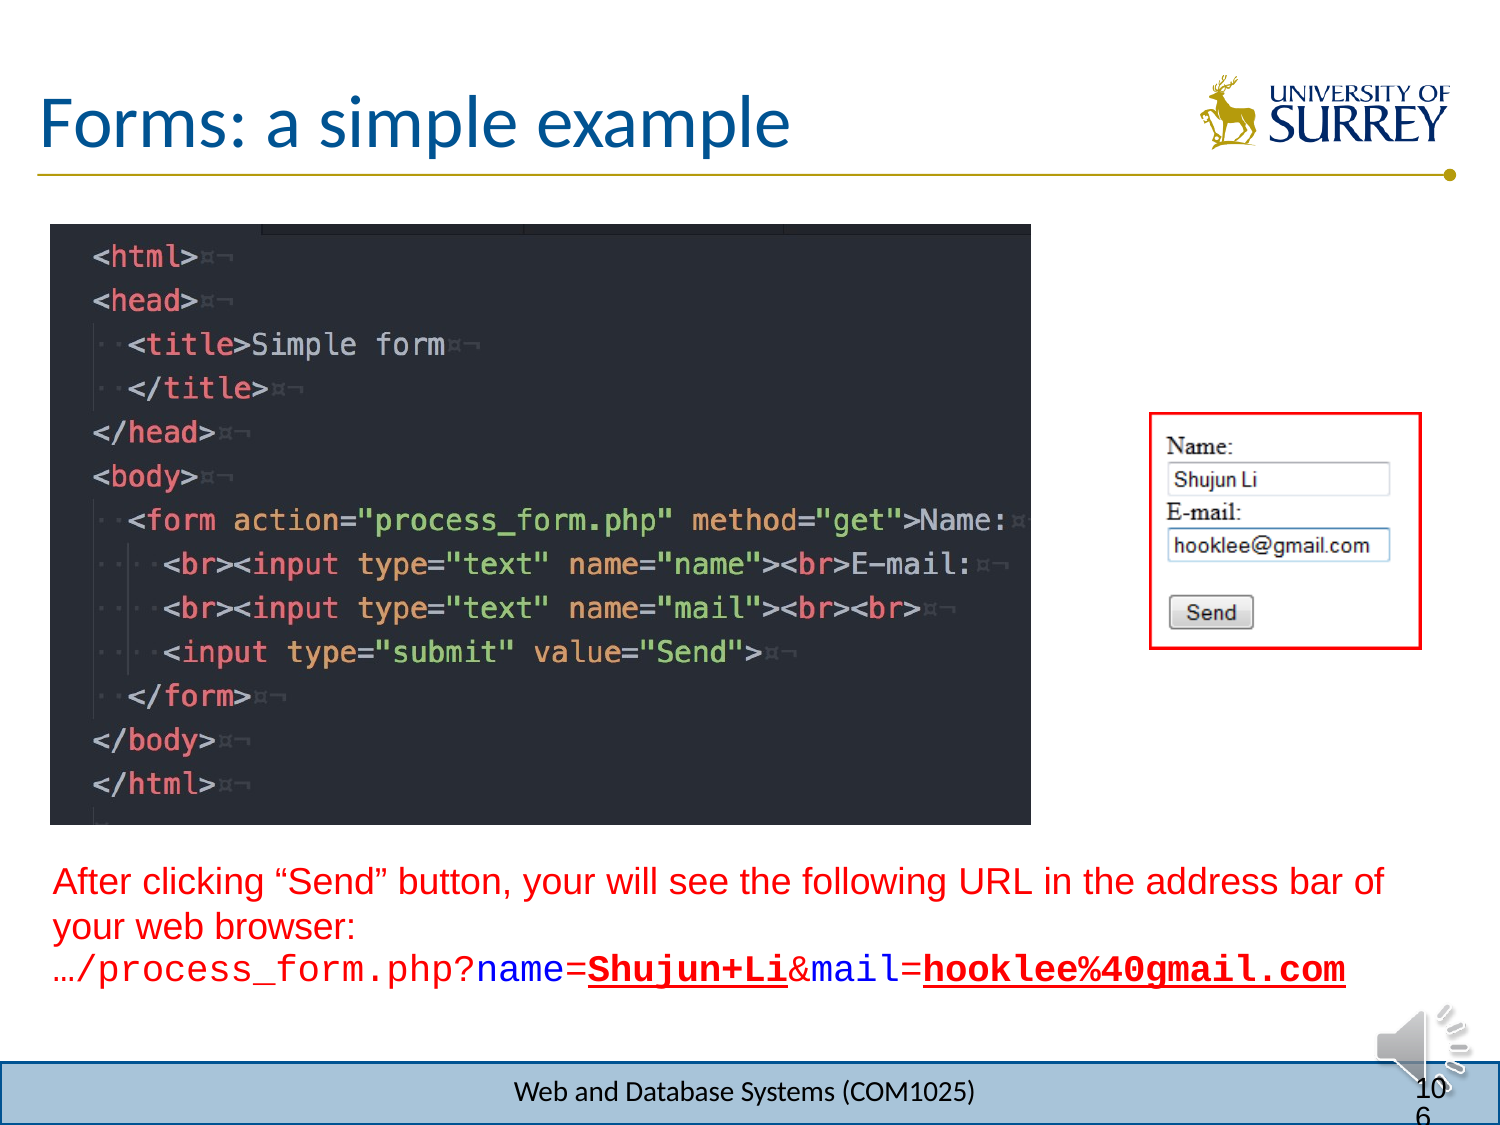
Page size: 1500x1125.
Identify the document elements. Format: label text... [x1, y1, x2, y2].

picture [1200, 75, 1450, 150]
picture [49, 224, 1031, 826]
picture [1149, 412, 1423, 651]
title Forms: a simple example [37, 70, 1184, 261]
slide_number 106 [1408, 1109, 1456, 1125]
text_box After clicking “Send” button, your will see the following URL in the address bar of your web browser: …/process_form.php?name=Shujun+Li&mail=hooklee%40gmail.com [50, 854, 1387, 990]
picture [1374, 999, 1476, 1101]
footer Web and Database Systems (COM1025) [511, 1077, 985, 1125]
